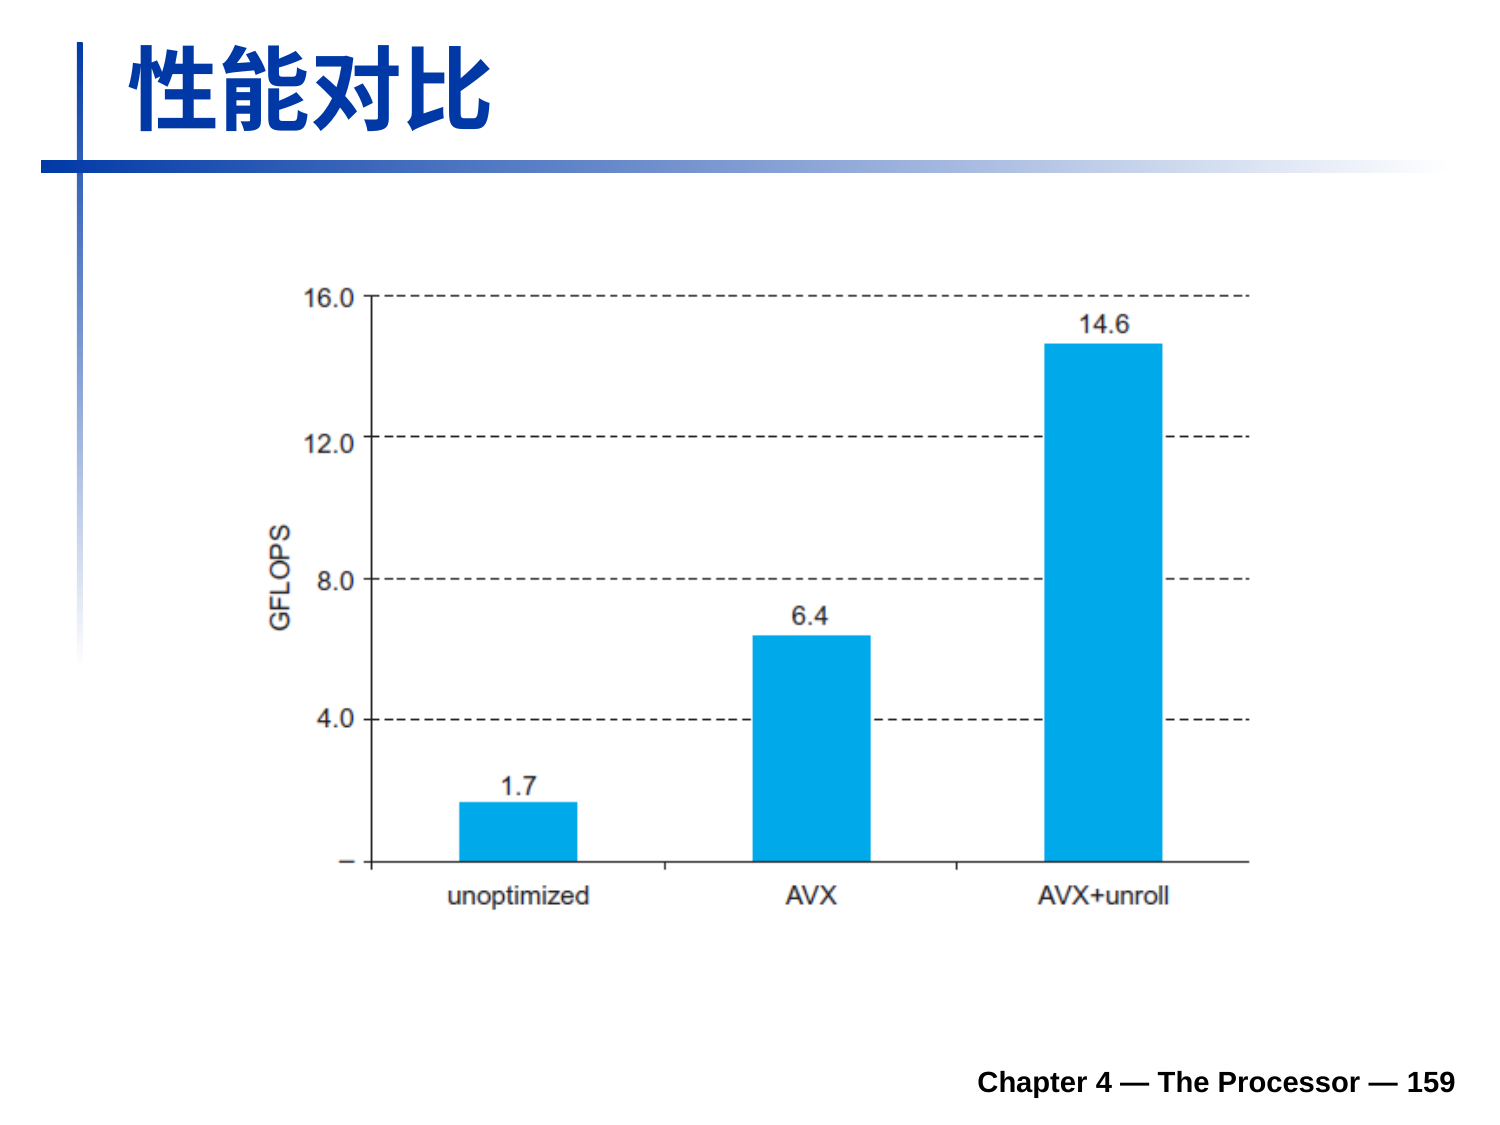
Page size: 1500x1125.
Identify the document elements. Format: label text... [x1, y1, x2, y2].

picture [253, 271, 1260, 918]
title 性能对比 [112, 23, 1468, 149]
footer Chapter 4 — The Processor — 159 [277, 1046, 1471, 1106]
